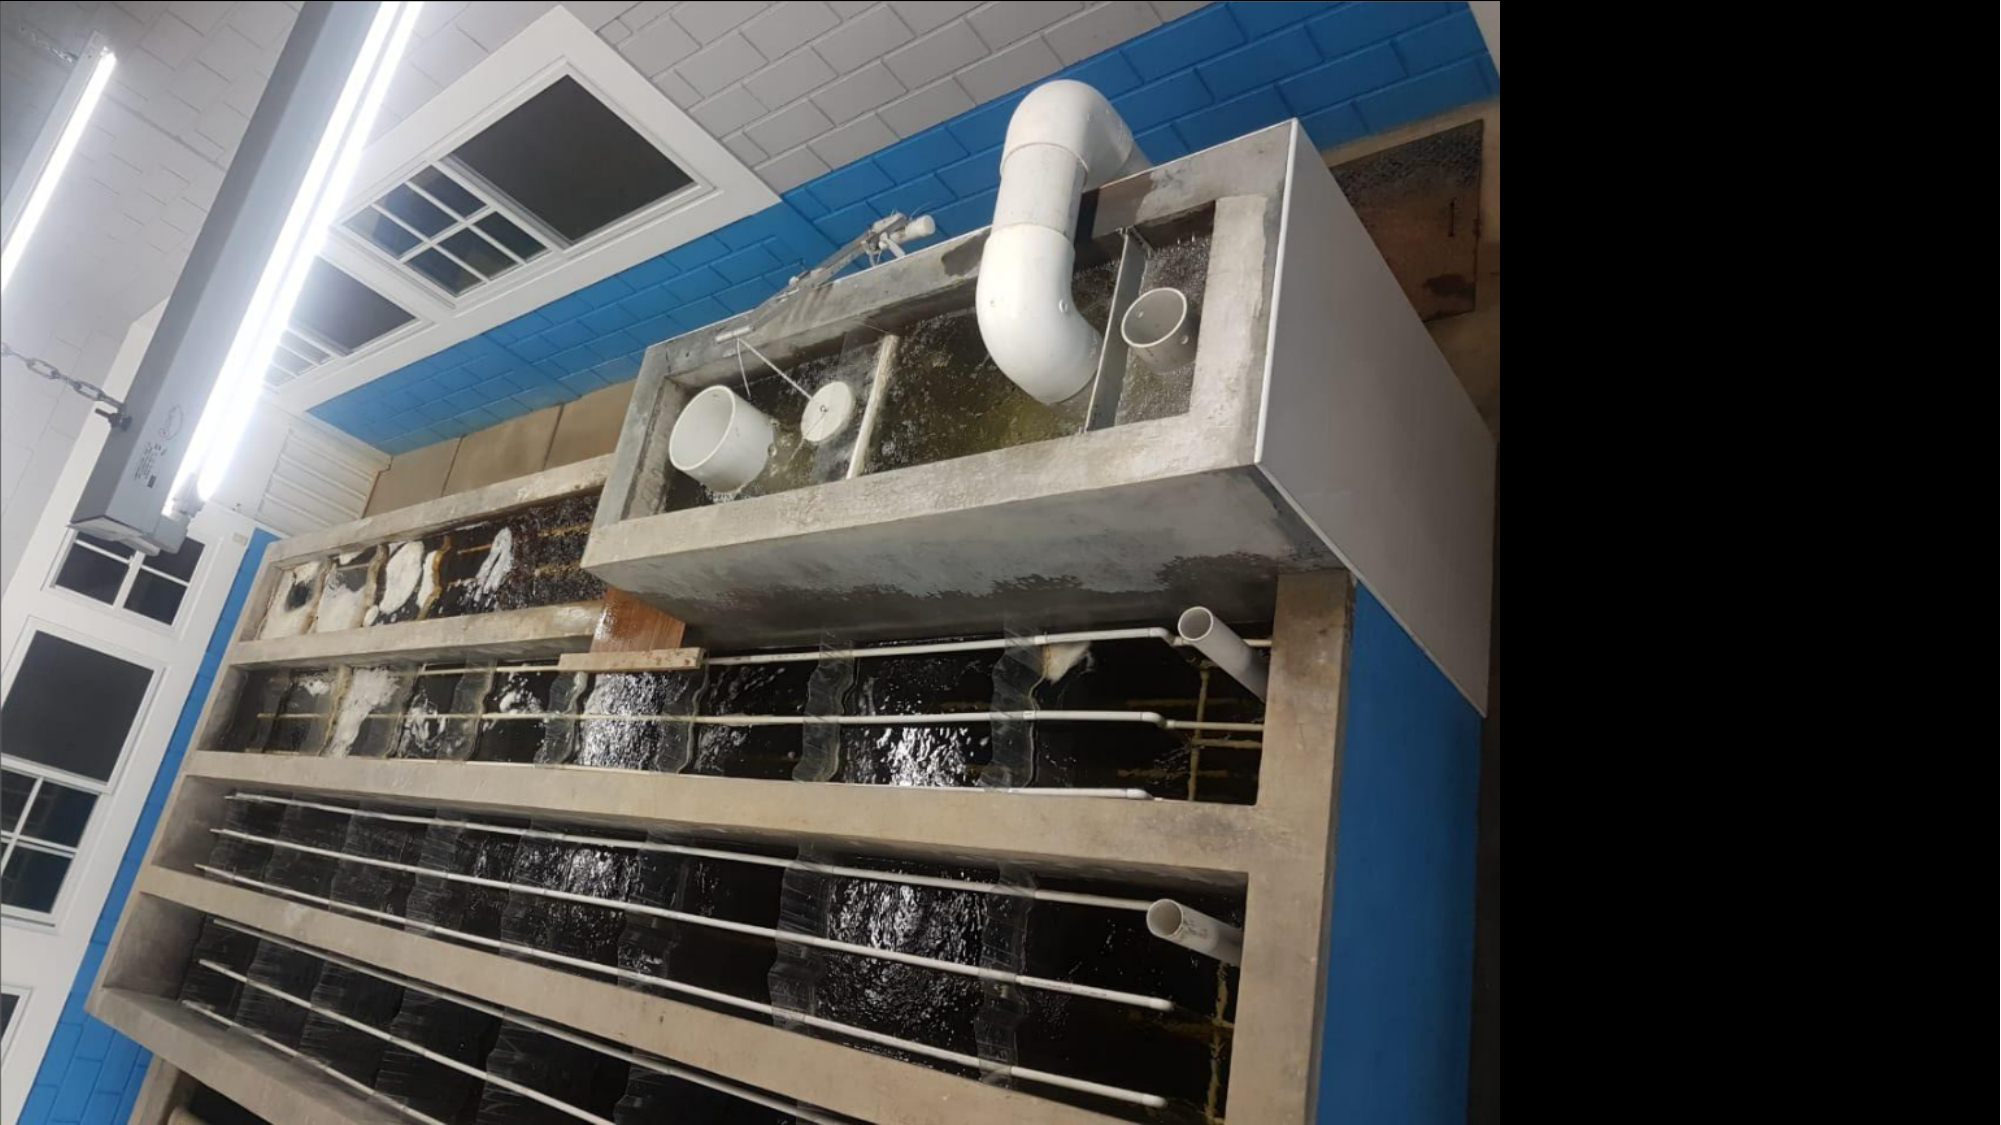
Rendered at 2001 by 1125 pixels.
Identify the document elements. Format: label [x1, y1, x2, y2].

picture [2, 0, 1498, 1125]
